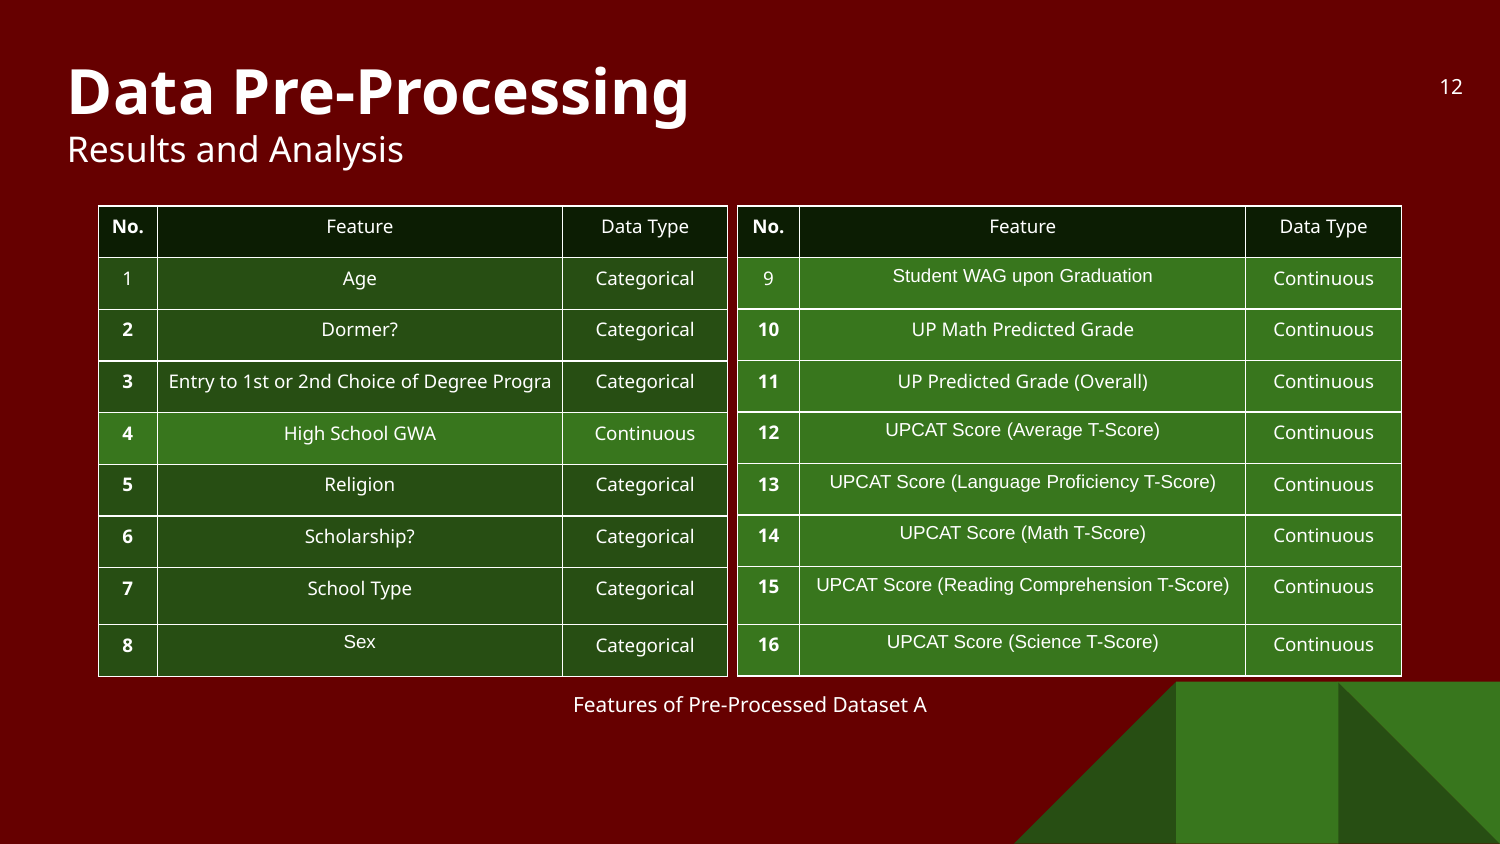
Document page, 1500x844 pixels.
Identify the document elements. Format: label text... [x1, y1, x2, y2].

table_cell 1 [99, 258, 157, 309]
table_cell 9 [738, 258, 799, 308]
table_cell Categorical [563, 625, 727, 676]
table_cell Categorical [563, 517, 727, 567]
table_cell Continuous [1246, 258, 1401, 308]
table_cell UPCAT Score (Science T-Score) [800, 625, 1245, 675]
table_cell UPCAT Score (Reading Comprehension T-Score) [800, 567, 1245, 624]
table_cell 12 [738, 413, 799, 463]
table_cell School Type [158, 568, 562, 624]
table_cell Continuous [1246, 567, 1401, 624]
table_cell Continuous [1246, 516, 1401, 566]
table_cell Categorical [563, 568, 727, 624]
table_header No. [738, 207, 799, 257]
table_cell Religion [158, 465, 562, 515]
table_cell 11 [738, 361, 799, 411]
table_cell UPCAT Score (Math T-Score) [800, 516, 1245, 566]
table_cell Continuous [1246, 464, 1401, 514]
table_header No. [99, 207, 157, 257]
table_cell High School GWA [158, 413, 562, 464]
table_cell Continuous [1246, 413, 1401, 463]
table_cell 13 [738, 464, 799, 514]
text_box Features of Pre-Processed Dataset A [531, 676, 969, 731]
table_cell Categorical [563, 362, 727, 412]
table_cell Continuous [1246, 361, 1401, 411]
table_cell UPCAT Score (Language Proficiency T-Score) [800, 464, 1245, 514]
table_cell 5 [99, 465, 157, 515]
table_cell 4 [99, 413, 157, 464]
table_cell Student WAG upon Graduation [800, 258, 1245, 308]
table_cell 6 [99, 517, 157, 567]
table_cell Categorical [563, 258, 727, 309]
table_cell 14 [738, 516, 799, 566]
table_cell 10 [738, 310, 799, 360]
table_header Feature [158, 207, 562, 257]
slide_number ‹#› [1387, 55, 1478, 120]
table_cell Entry to 1st or 2nd Choice of Degree Progra [158, 362, 562, 412]
table_cell 2 [99, 310, 157, 360]
table_cell Scholarship? [158, 517, 562, 567]
table_header Feature [800, 207, 1245, 257]
table_cell 3 [99, 362, 157, 412]
table_cell UPCAT Score (Average T-Score) [800, 413, 1245, 463]
table_cell UP Math Predicted Grade [800, 310, 1245, 360]
table_header Data Type [1246, 207, 1401, 257]
table_cell Continuous [1246, 310, 1401, 360]
title Data Pre-Processing Results and Analysis [51, 37, 1293, 194]
table_cell 16 [738, 625, 799, 675]
table_cell Sex [158, 625, 562, 676]
table_cell Dormer? [158, 310, 562, 360]
table_cell Categorical [563, 465, 727, 515]
table_cell Continuous [1246, 625, 1401, 675]
table_cell 15 [738, 567, 799, 624]
table_cell 8 [99, 625, 157, 676]
table_cell 7 [99, 568, 157, 624]
table_cell Age [158, 258, 562, 309]
table_header Data Type [563, 207, 727, 257]
table_cell Categorical [563, 310, 727, 360]
table_cell UP Predicted Grade (Overall) [800, 361, 1245, 411]
table_cell Continuous [563, 413, 727, 464]
